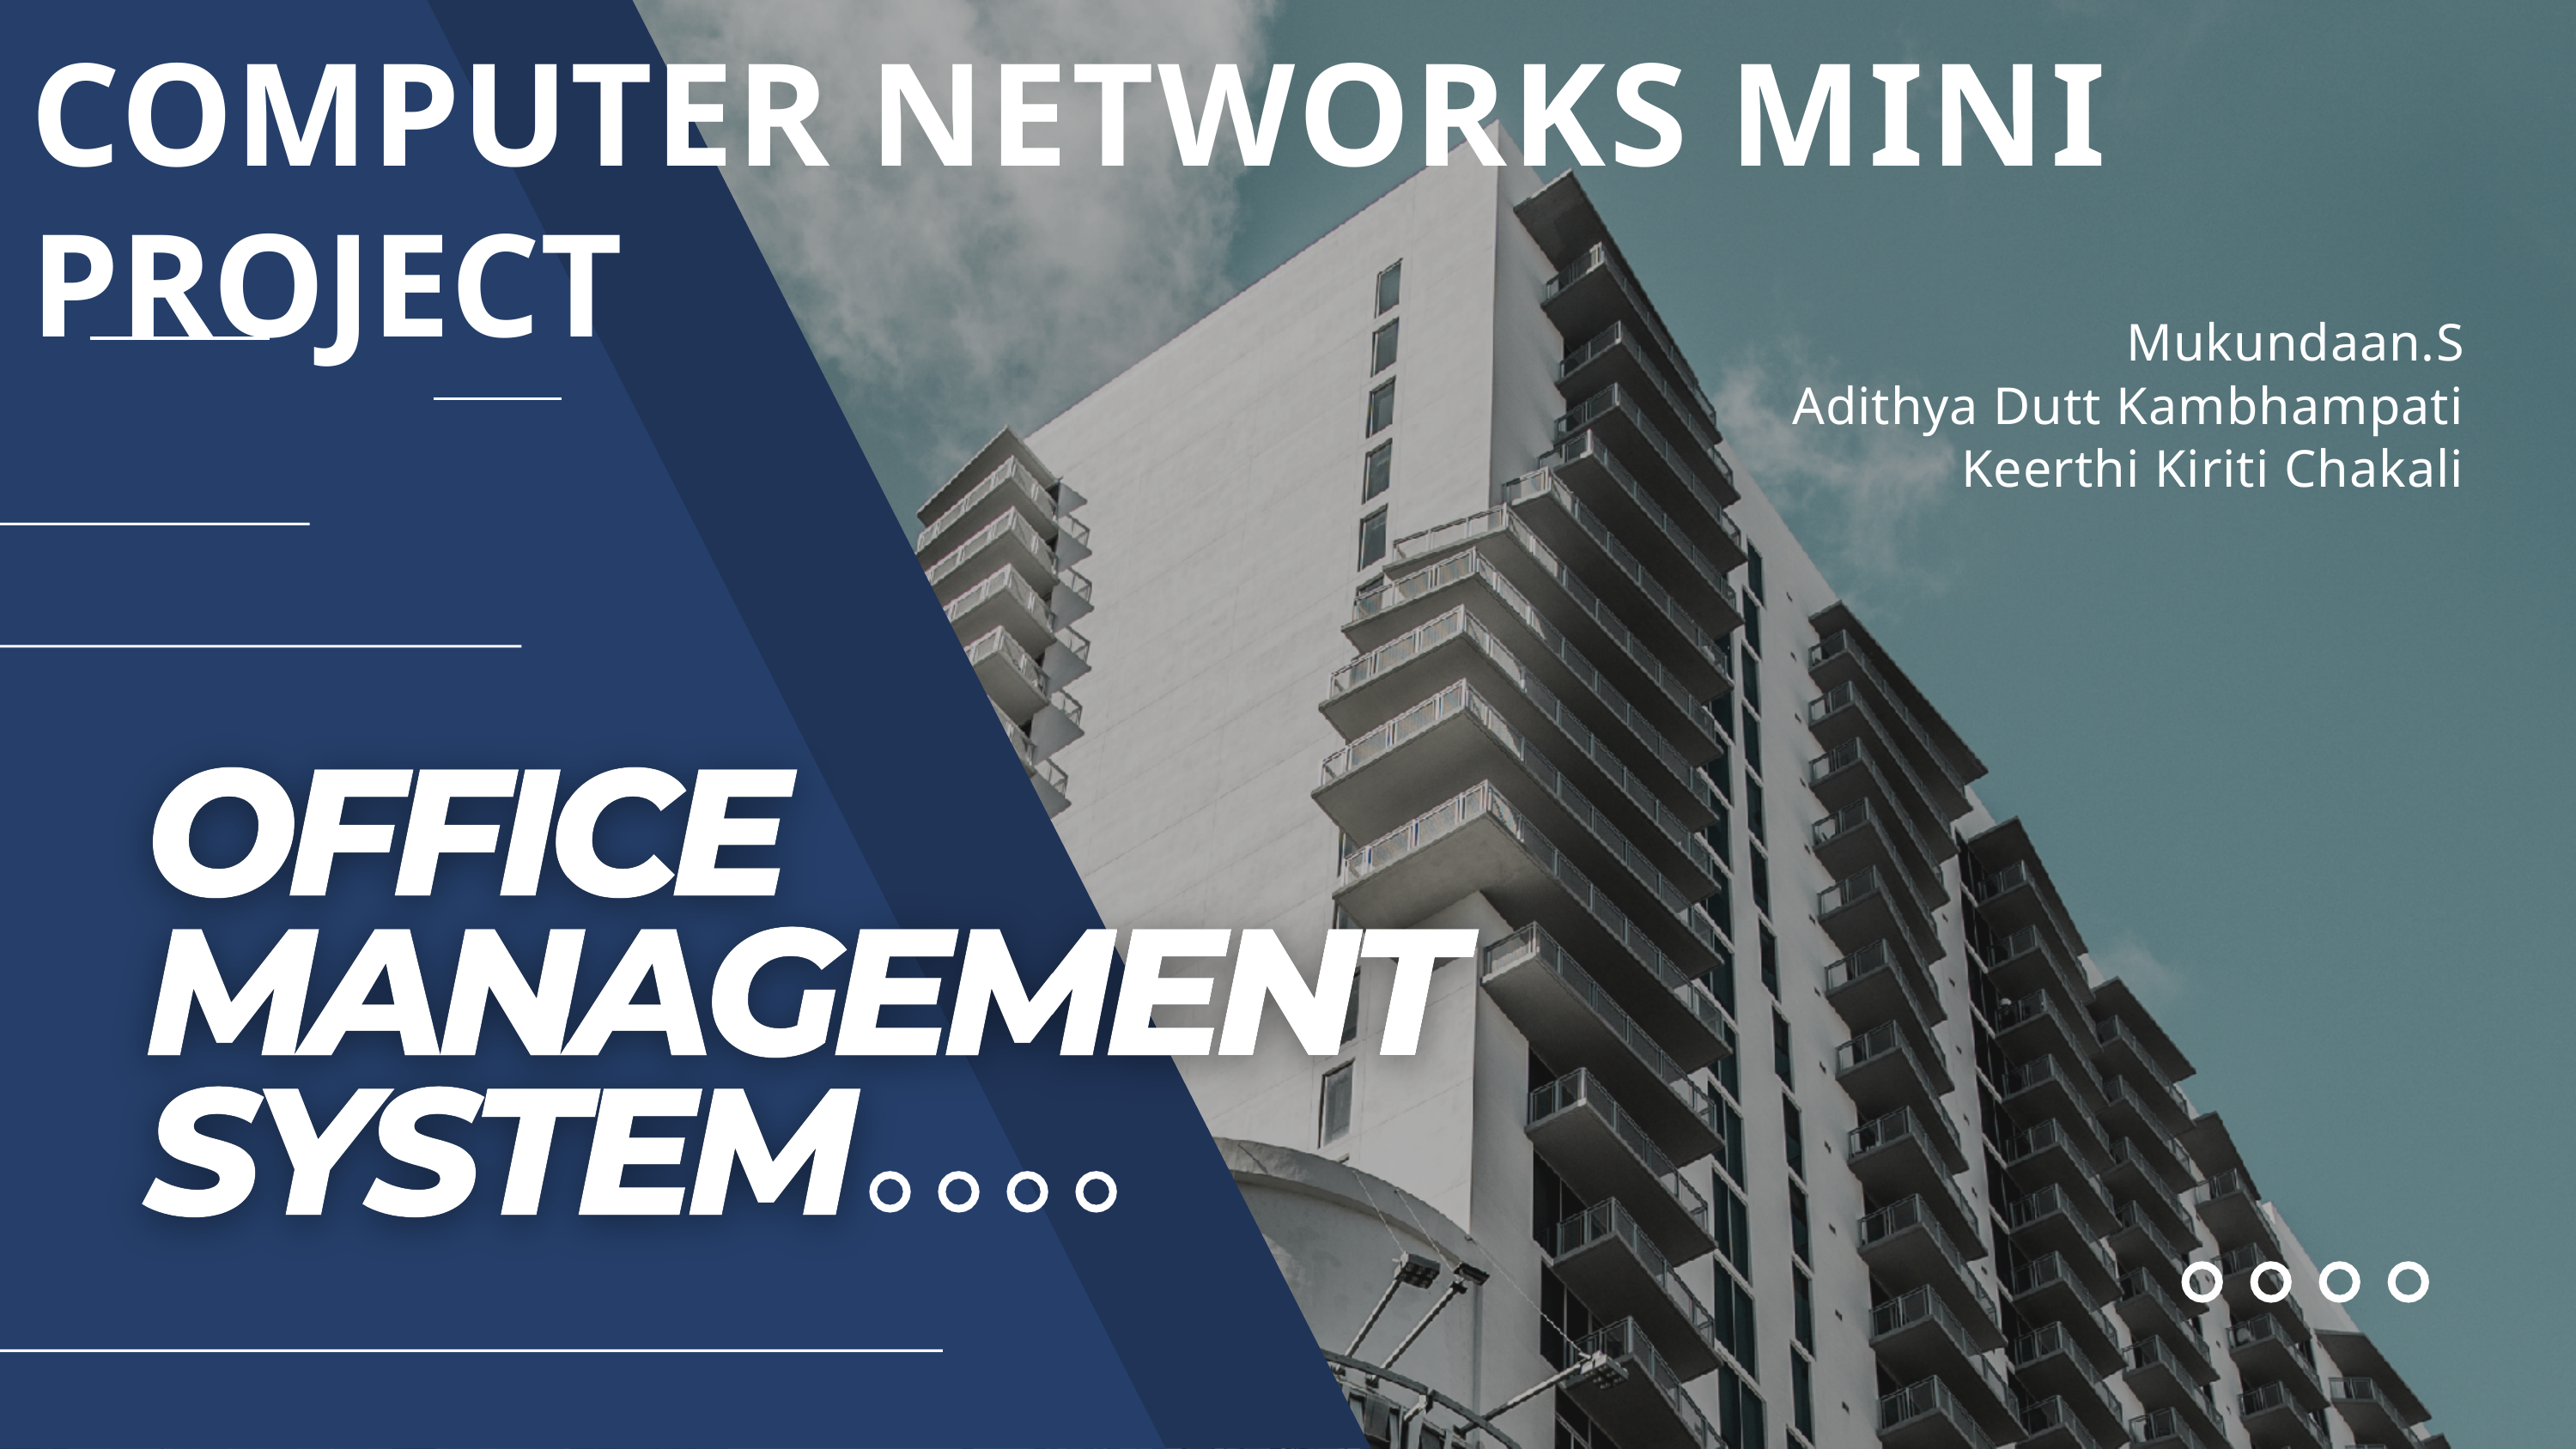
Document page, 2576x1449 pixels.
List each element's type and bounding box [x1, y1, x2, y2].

text_box [0, 0, 2576, 1449]
text_box [0, 336, 2430, 1353]
